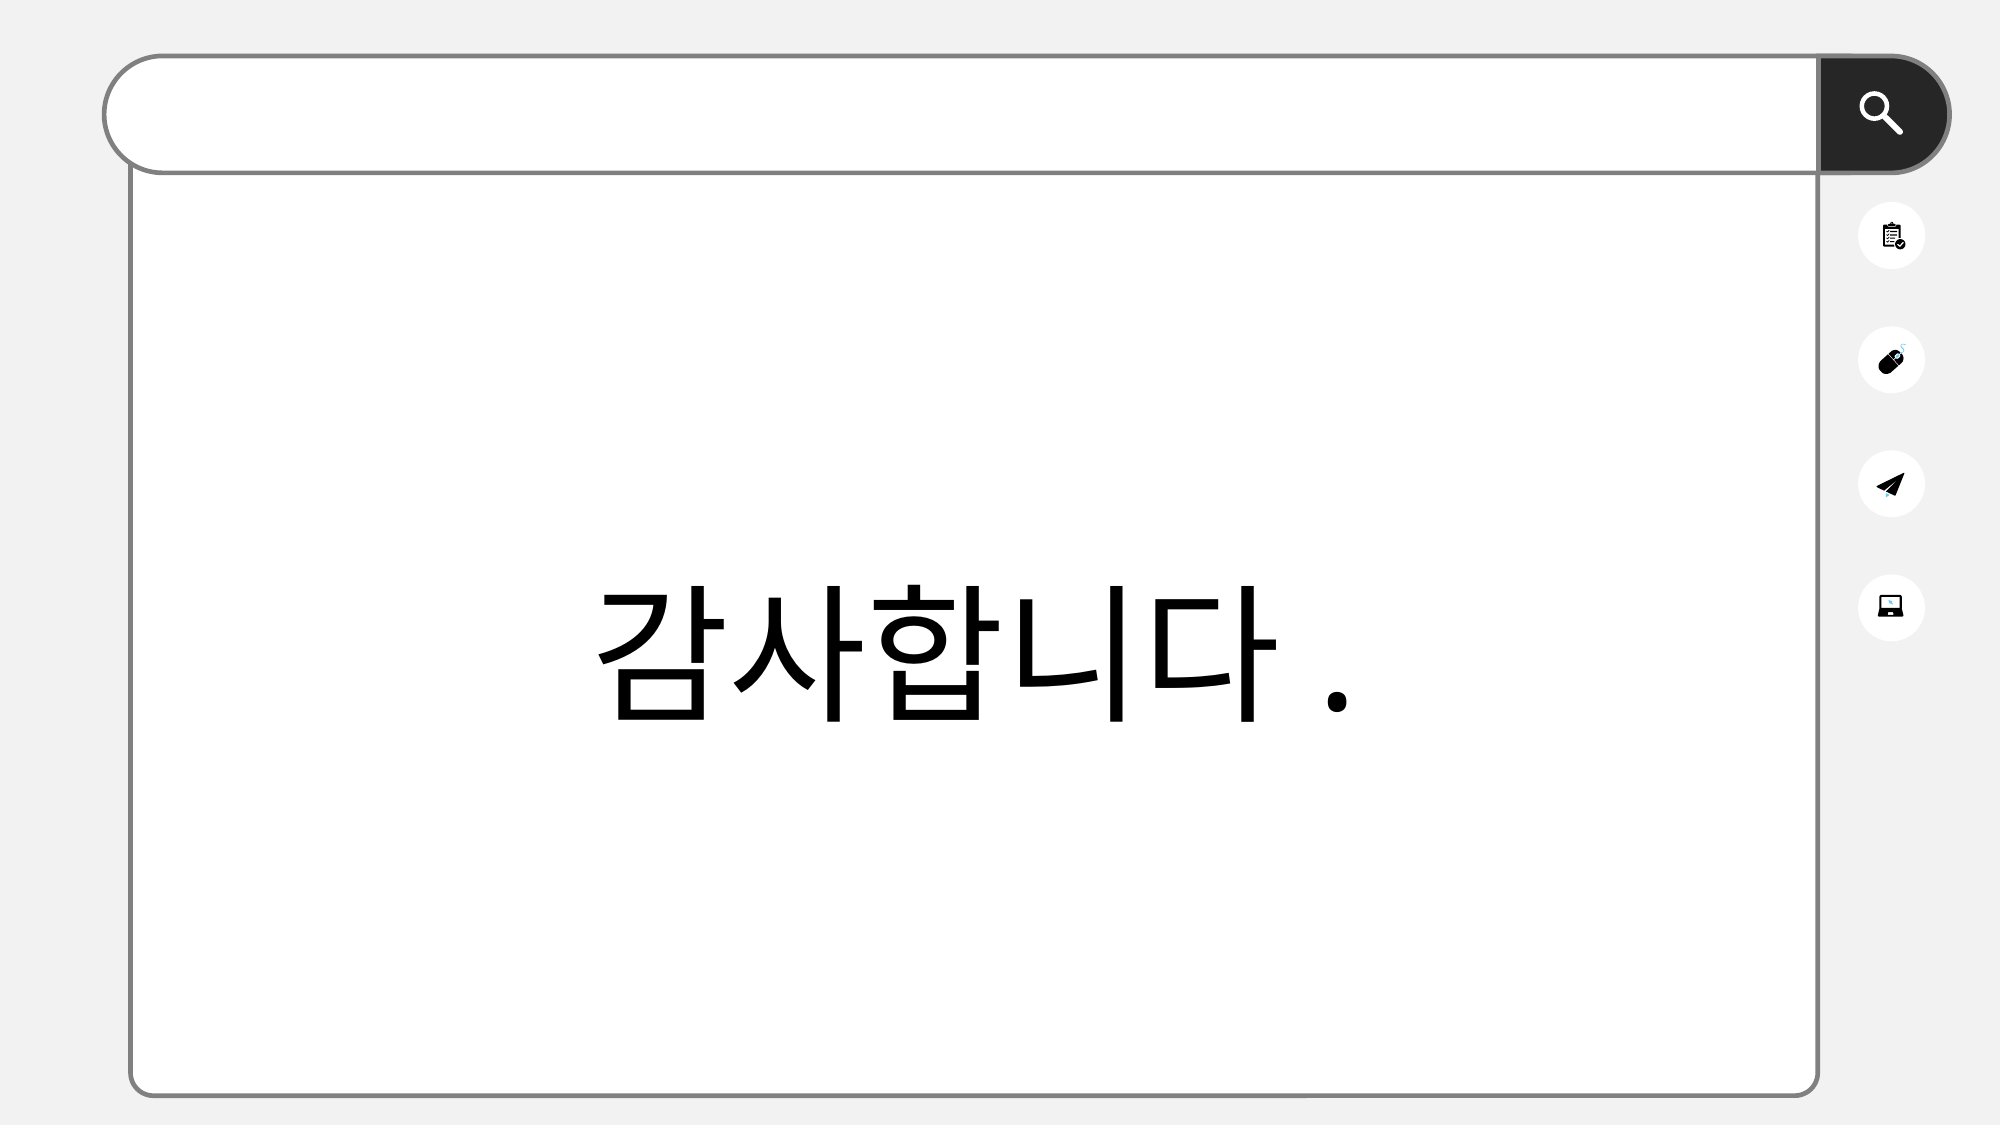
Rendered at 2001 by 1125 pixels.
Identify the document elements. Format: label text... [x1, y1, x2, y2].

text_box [1858, 574, 1925, 642]
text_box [1858, 450, 1925, 518]
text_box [1859, 91, 1897, 138]
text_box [1858, 201, 1926, 270]
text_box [1858, 326, 1925, 394]
text_box 감사합니다. [129, 165, 1819, 1097]
text_box [1817, 54, 1951, 174]
text_box [103, 54, 1817, 174]
